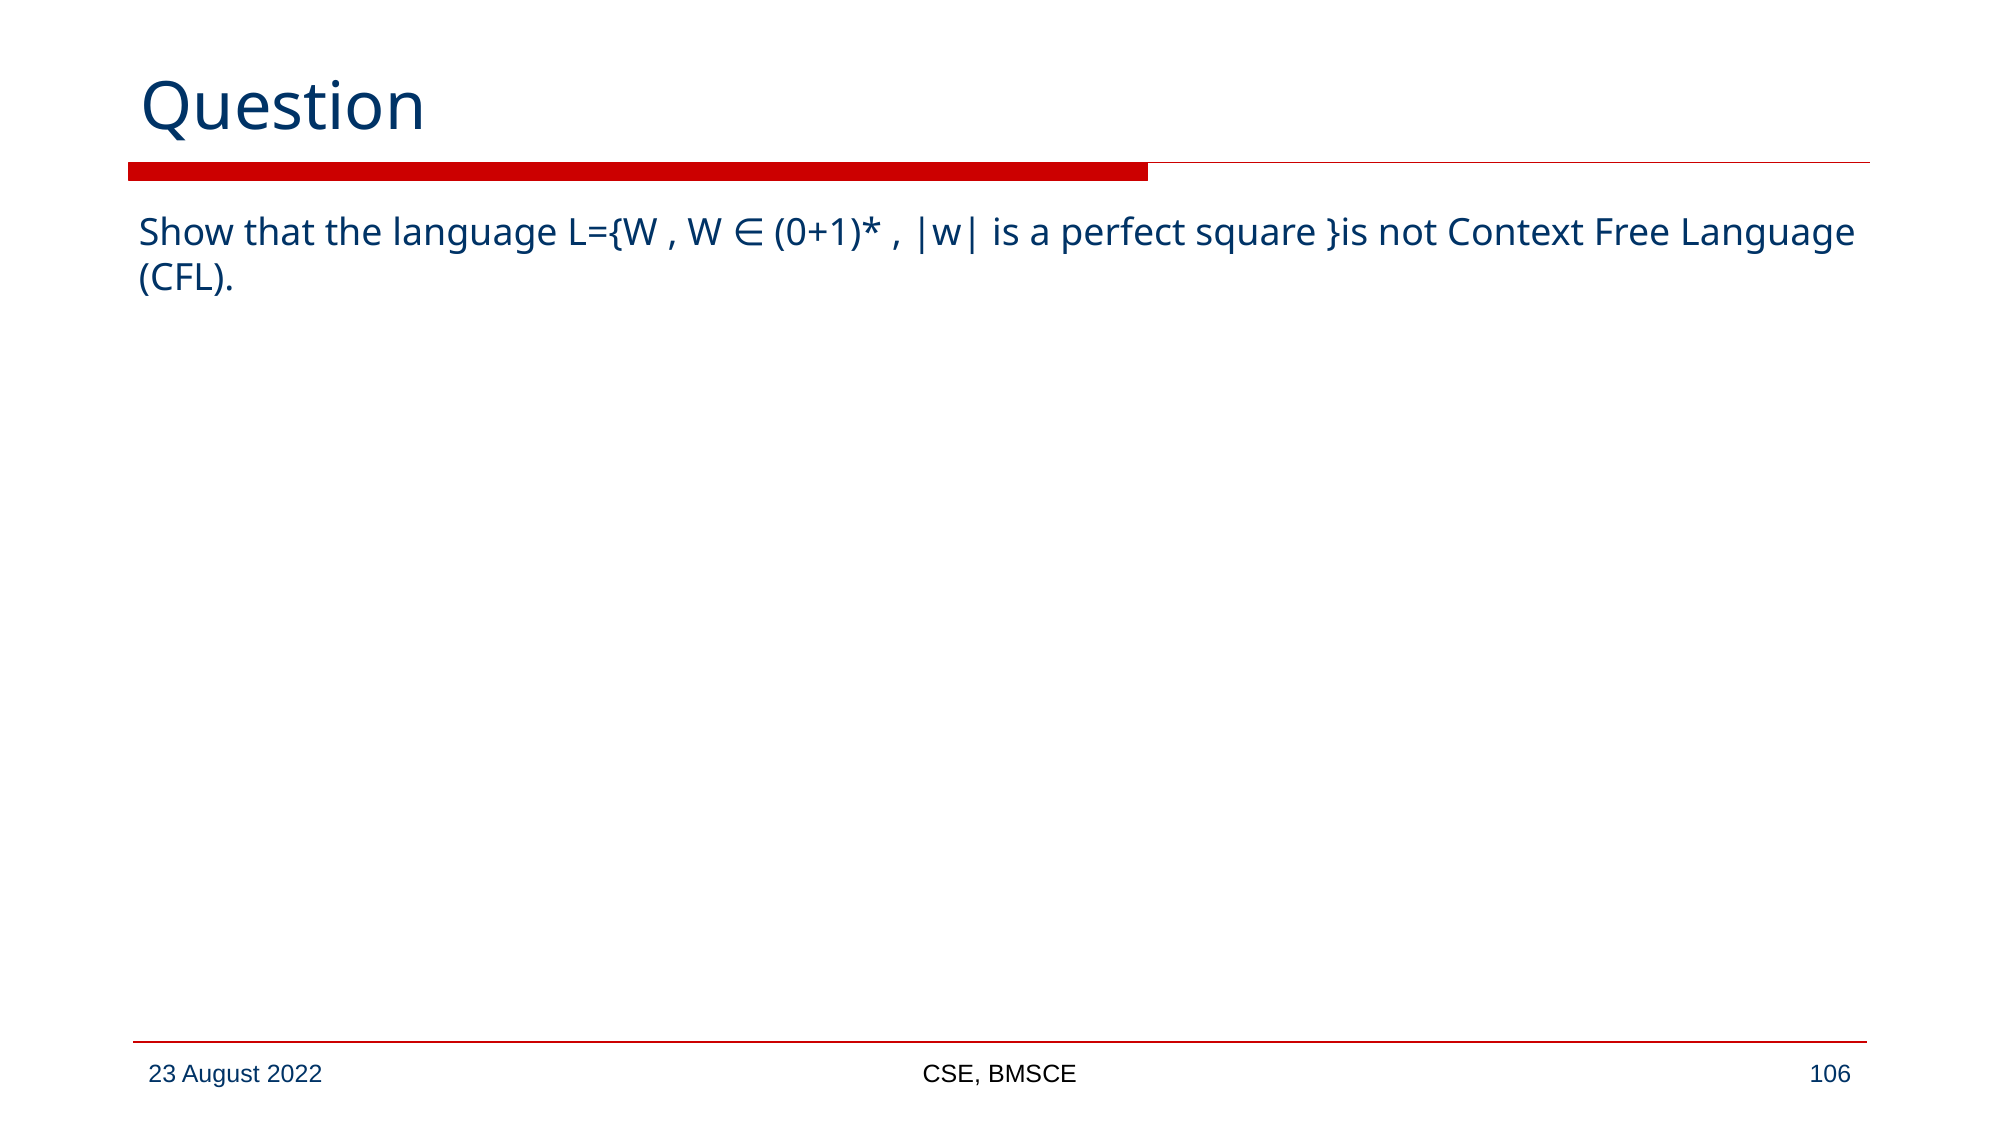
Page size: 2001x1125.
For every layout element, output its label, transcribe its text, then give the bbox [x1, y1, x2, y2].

list Show that the language L={W , W ∈ (0+1)* , |w| is a perfect square }is not Context Free Language (CFL). [123, 200, 1874, 1025]
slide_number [133, 1050, 567, 1103]
footer CSE, BMSCE [683, 1050, 1317, 1103]
title Question [125, 24, 1876, 150]
slide_number ‹#› [1433, 1050, 1867, 1103]
